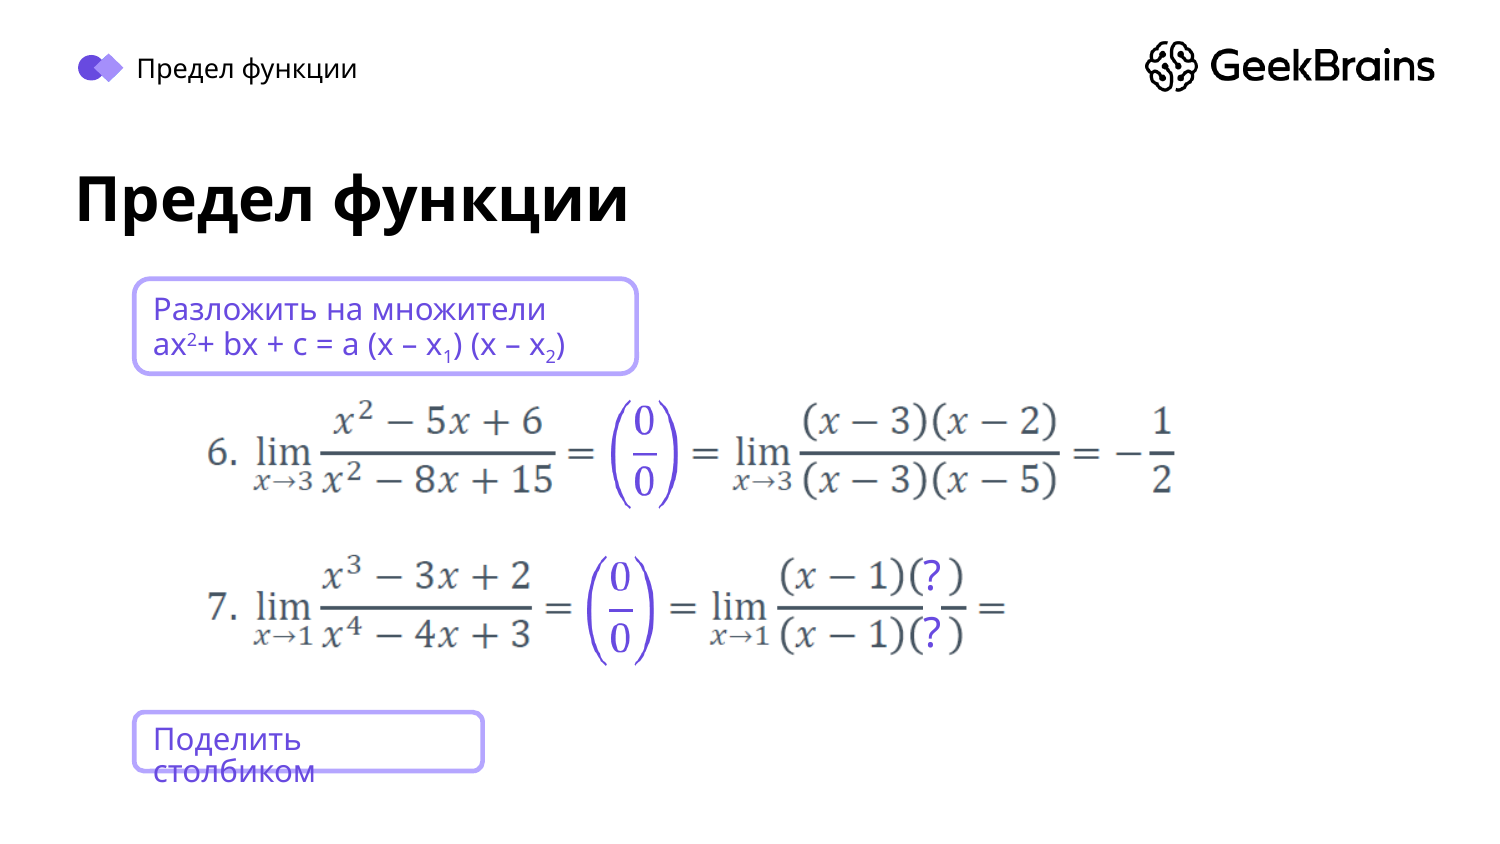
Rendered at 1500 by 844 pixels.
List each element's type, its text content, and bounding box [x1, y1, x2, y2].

text_box [134, 712, 483, 772]
text_box [93, 53, 124, 82]
text_box [78, 54, 102, 81]
text_box [134, 278, 637, 374]
title Разложить на множители ax2+ bx + c = a (x – x1) (x – x2) [152, 294, 625, 364]
title Поделить столбиком [152, 724, 466, 759]
title Предел функции [134, 39, 812, 83]
picture [1145, 39, 1435, 93]
title Предел функции [74, 169, 1093, 229]
picture [105, 389, 1197, 677]
